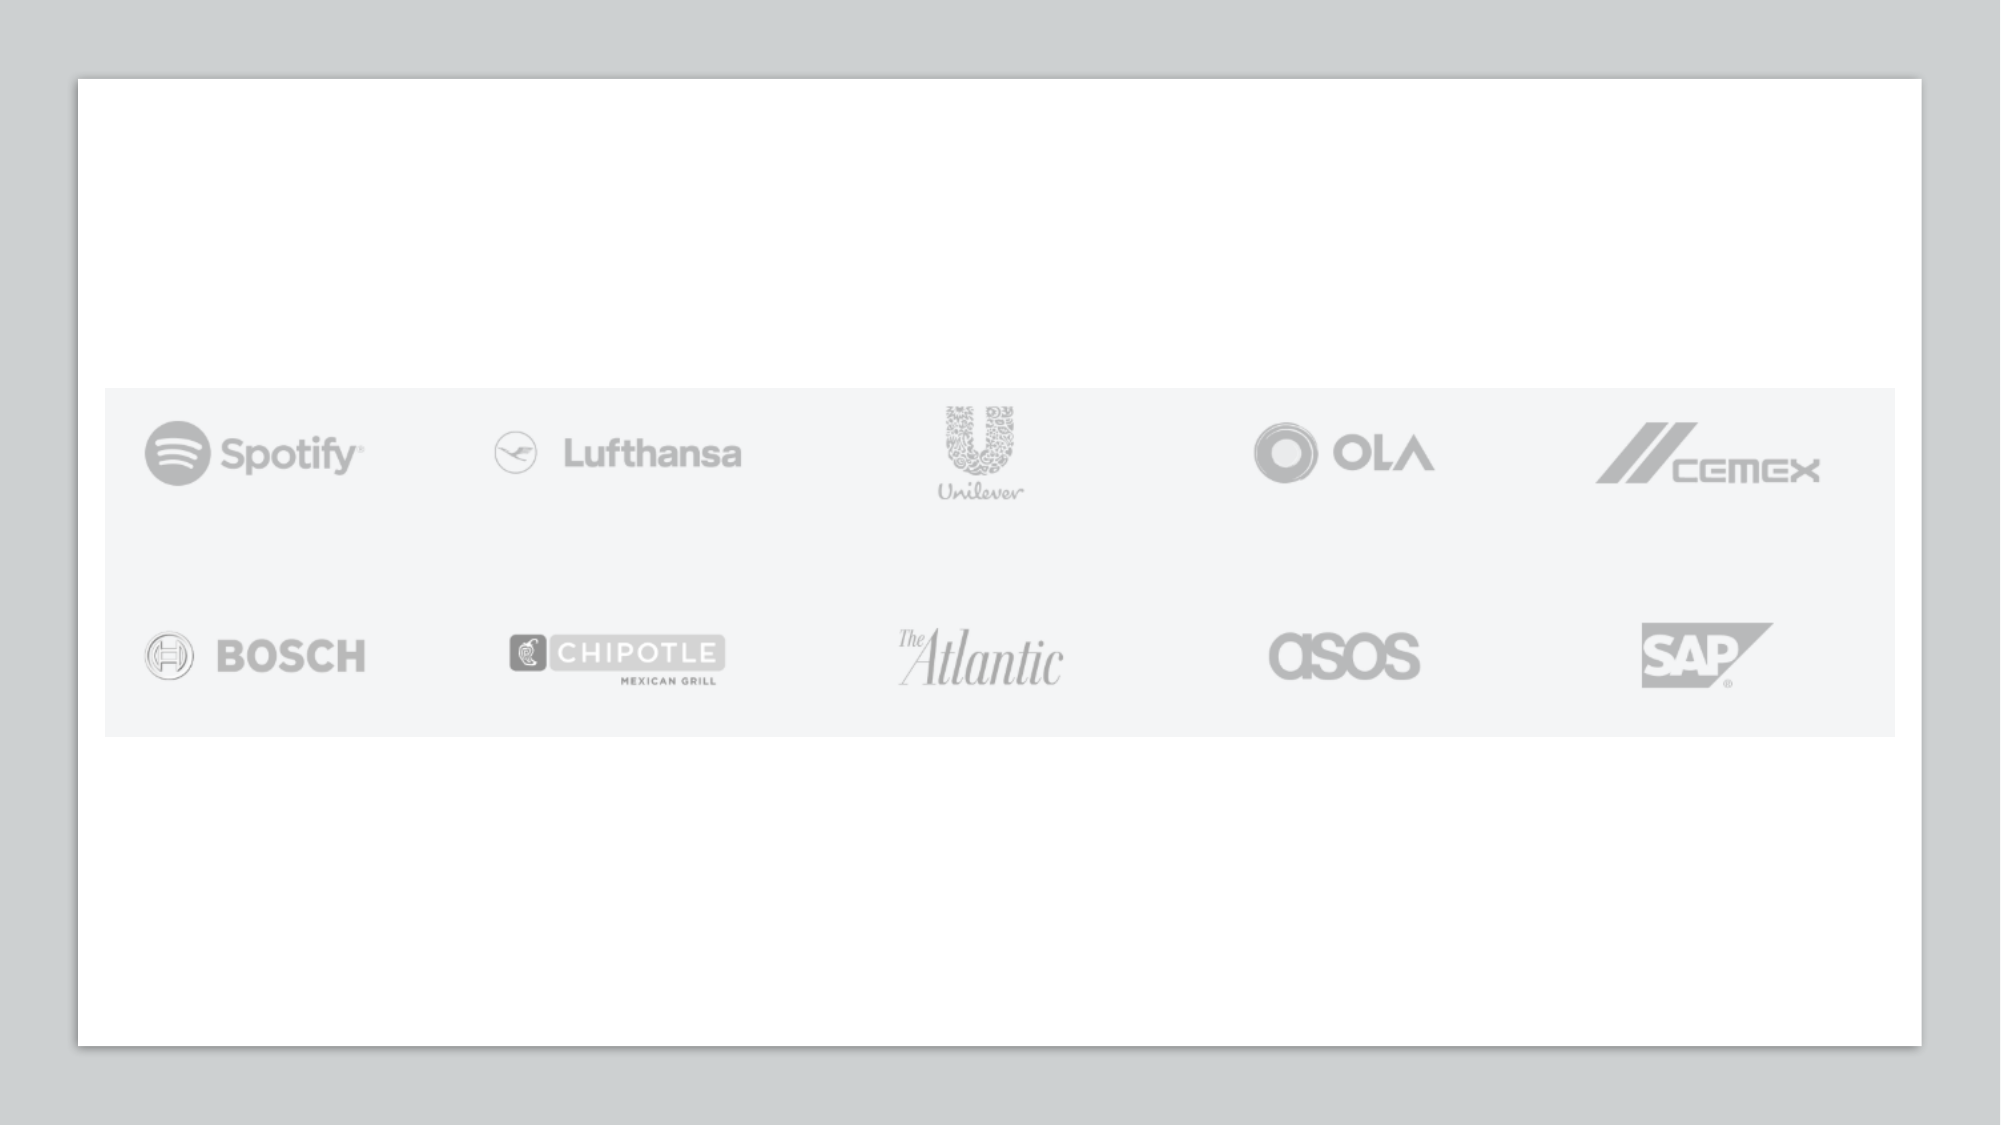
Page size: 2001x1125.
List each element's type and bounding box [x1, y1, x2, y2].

picture [105, 387, 1895, 738]
text_box [0, 0, 2000, 1125]
text_box [77, 77, 1923, 1048]
